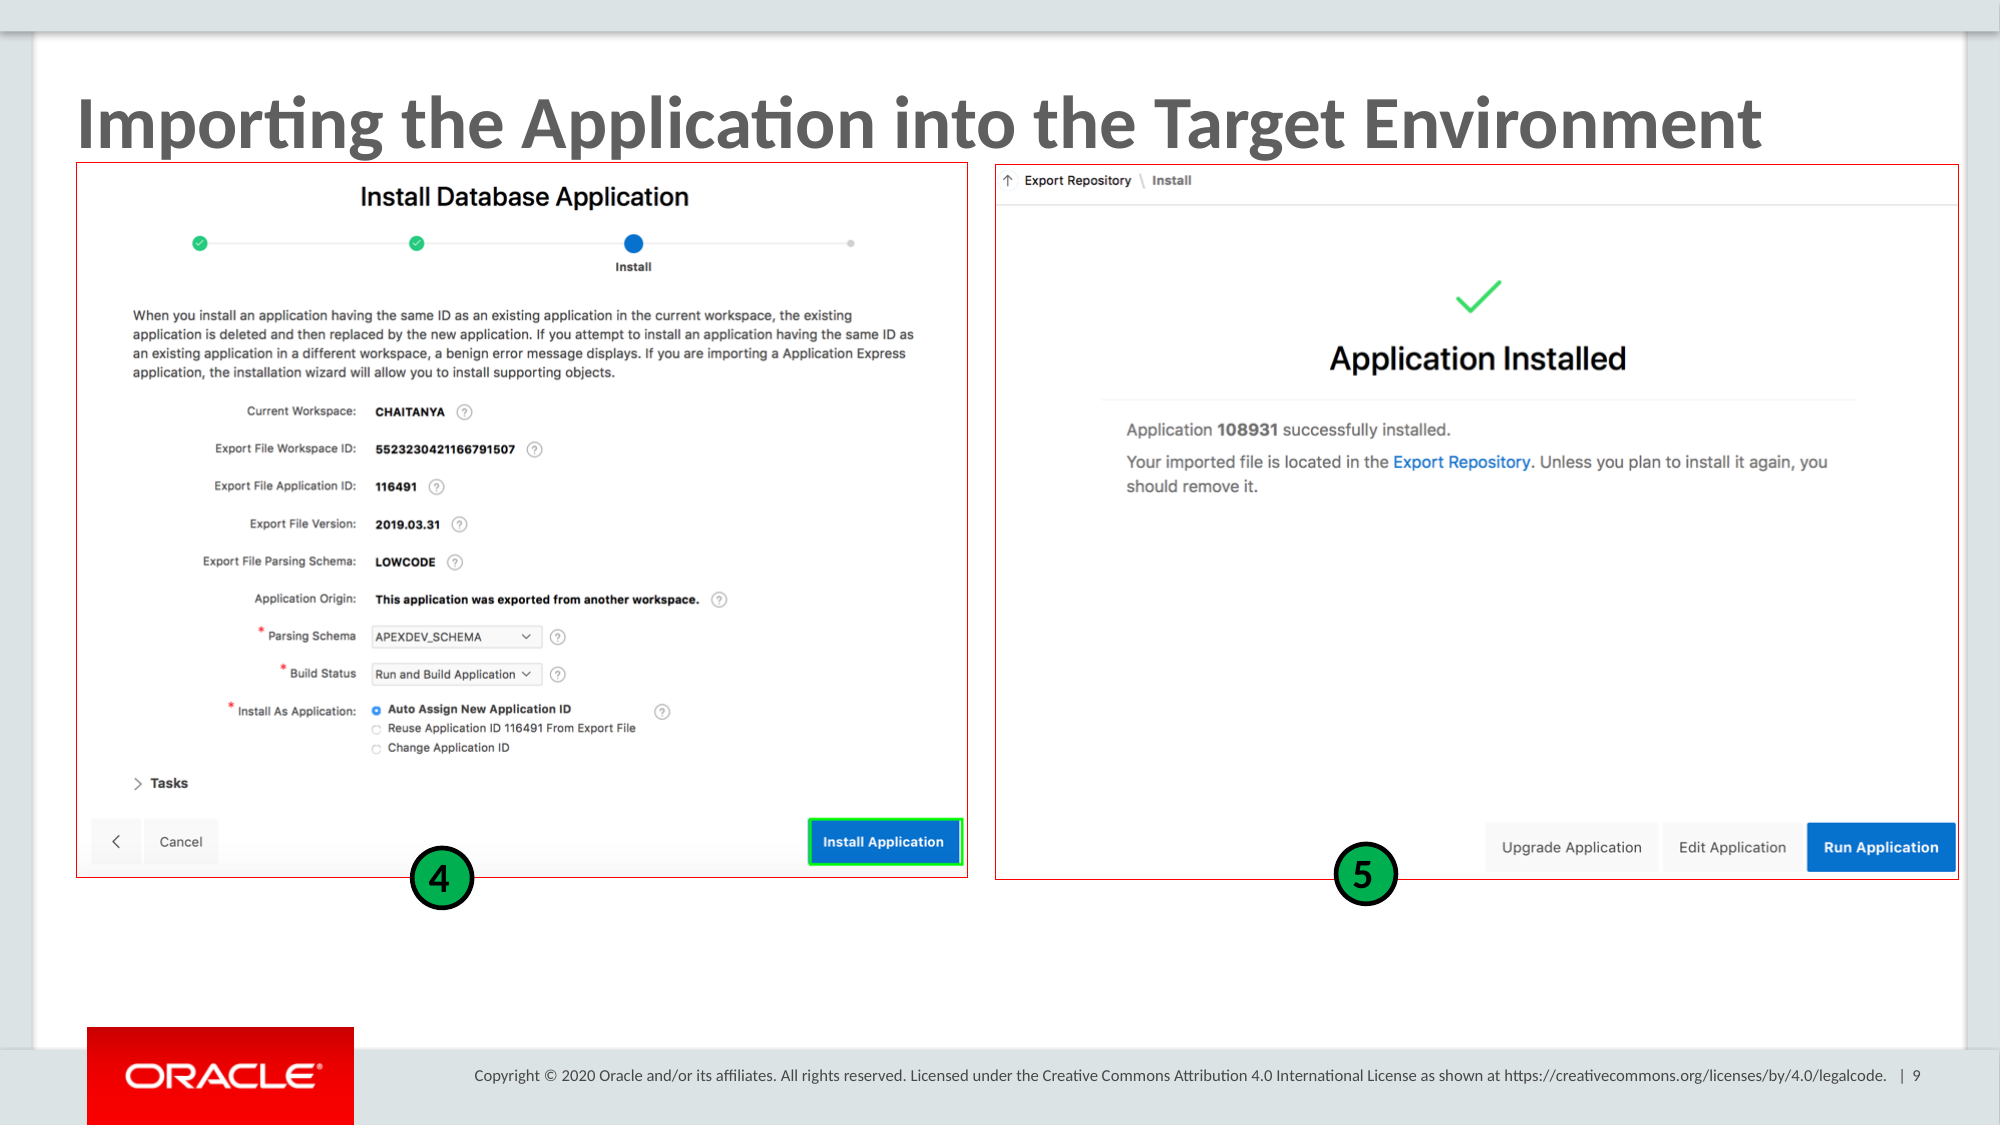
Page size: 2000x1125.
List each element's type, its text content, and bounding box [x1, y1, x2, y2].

picture [76, 162, 968, 879]
text_box 4 [413, 887, 471, 908]
text_box Importing the Application into the Target Environment [76, 43, 1825, 163]
picture [87, 1027, 354, 1125]
picture [995, 163, 1959, 880]
text_box 5 [1339, 888, 1393, 904]
